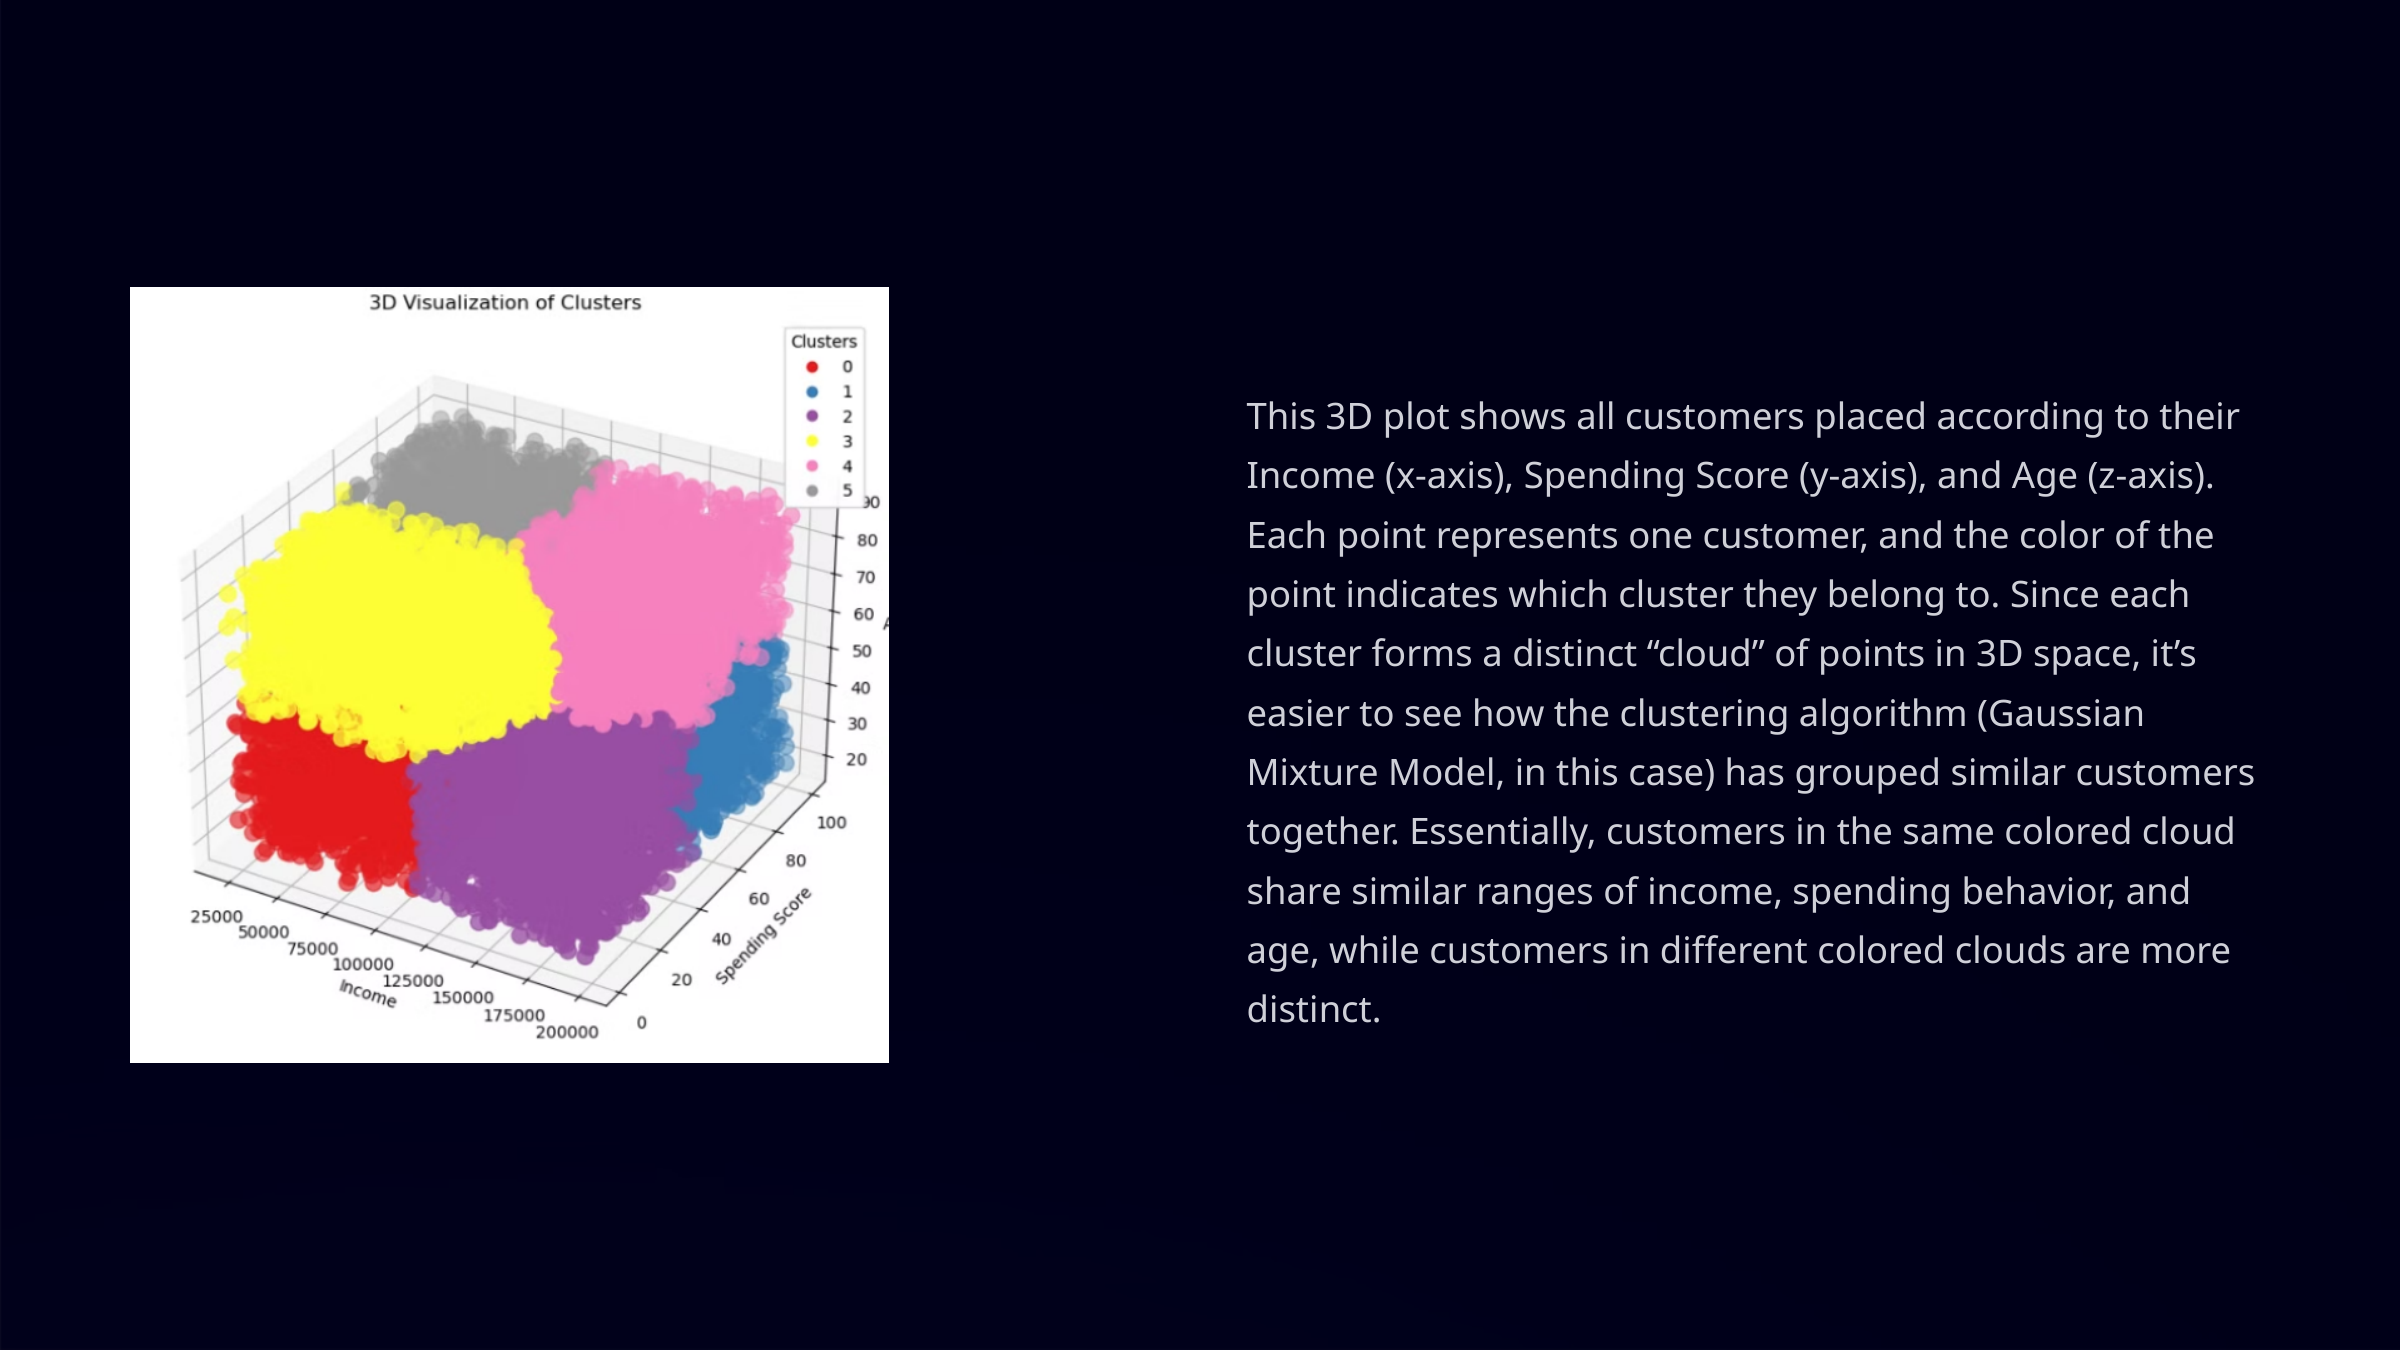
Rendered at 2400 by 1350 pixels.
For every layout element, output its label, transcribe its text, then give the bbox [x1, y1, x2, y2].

picture [129, 286, 889, 1064]
text_box This 3D plot shows all customers placed according to their Income (x-axis), Spending Score (y-axis), and Age (z-axis). Each point represents one customer, and the color of the point indicates which cluster they belong to. Since each cluster forms a distinct “cloud” of points in 3D space, it’s easier to see how the clustering algorithm (Gaussian Mixture Model, in this case) has grouped similar customers together. Essentially, customers in the same colored cloud share similar ranges of income, spending behavior, and age, while customers in different colored clouds are more distinct. [1246, 377, 2271, 973]
